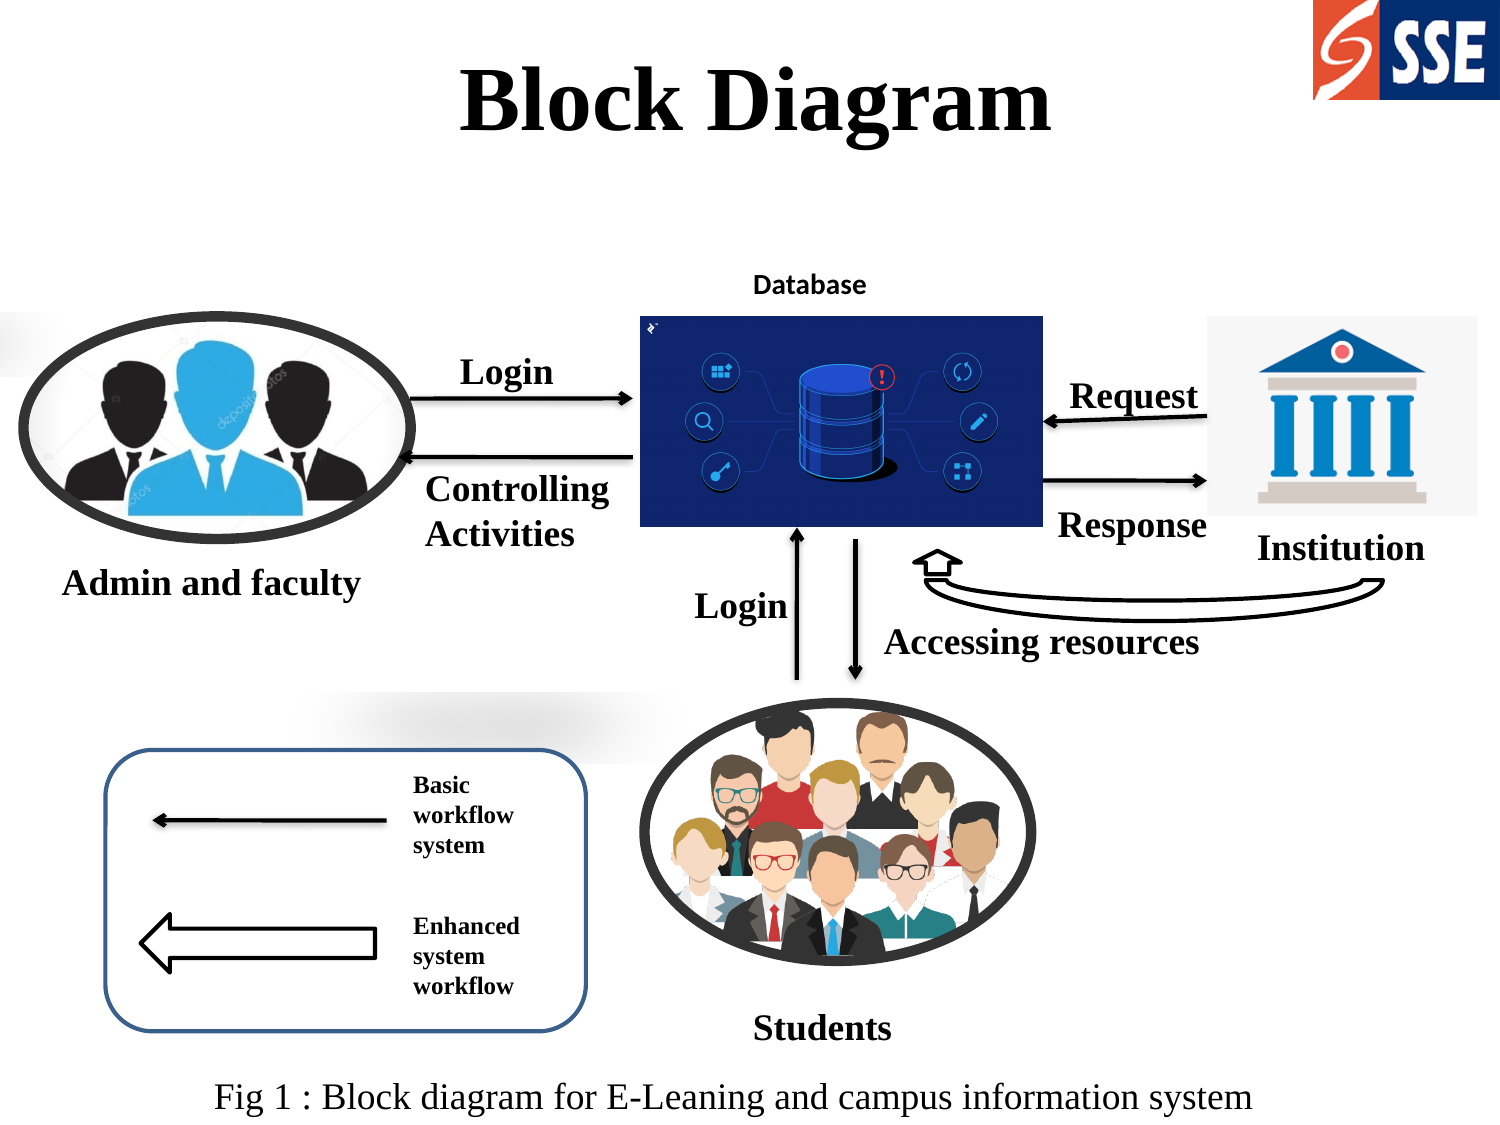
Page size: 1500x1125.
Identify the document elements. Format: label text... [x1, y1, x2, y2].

text_box Login [679, 574, 891, 679]
text_box [923, 578, 1385, 622]
text_box Fig 1 : Block diagram for E-Leaning and campus information system [199, 1064, 1348, 1125]
text_box [103, 747, 588, 1034]
picture [640, 316, 1044, 528]
picture [1313, 0, 1500, 101]
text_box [1042, 415, 1208, 422]
picture [644, 702, 1032, 962]
text_box Admin and faculty [46, 550, 434, 611]
text_box [912, 548, 963, 577]
text_box Students [738, 996, 1067, 1056]
title Block Diagram [82, 0, 1432, 188]
text_box Request [1054, 363, 1201, 414]
text_box [138, 912, 378, 975]
text_box Database [738, 257, 1020, 308]
text_box Response [1042, 492, 1231, 552]
picture [23, 316, 411, 540]
text_box Login [445, 339, 586, 397]
text_box Institution [1242, 524, 1453, 576]
text_box Controlling Activities [410, 463, 680, 562]
text_box Enhanced system workflow [398, 902, 575, 1007]
text_box Accessing resources [868, 609, 1216, 670]
text_box Basic workflow system [398, 761, 575, 867]
picture [1206, 316, 1477, 516]
